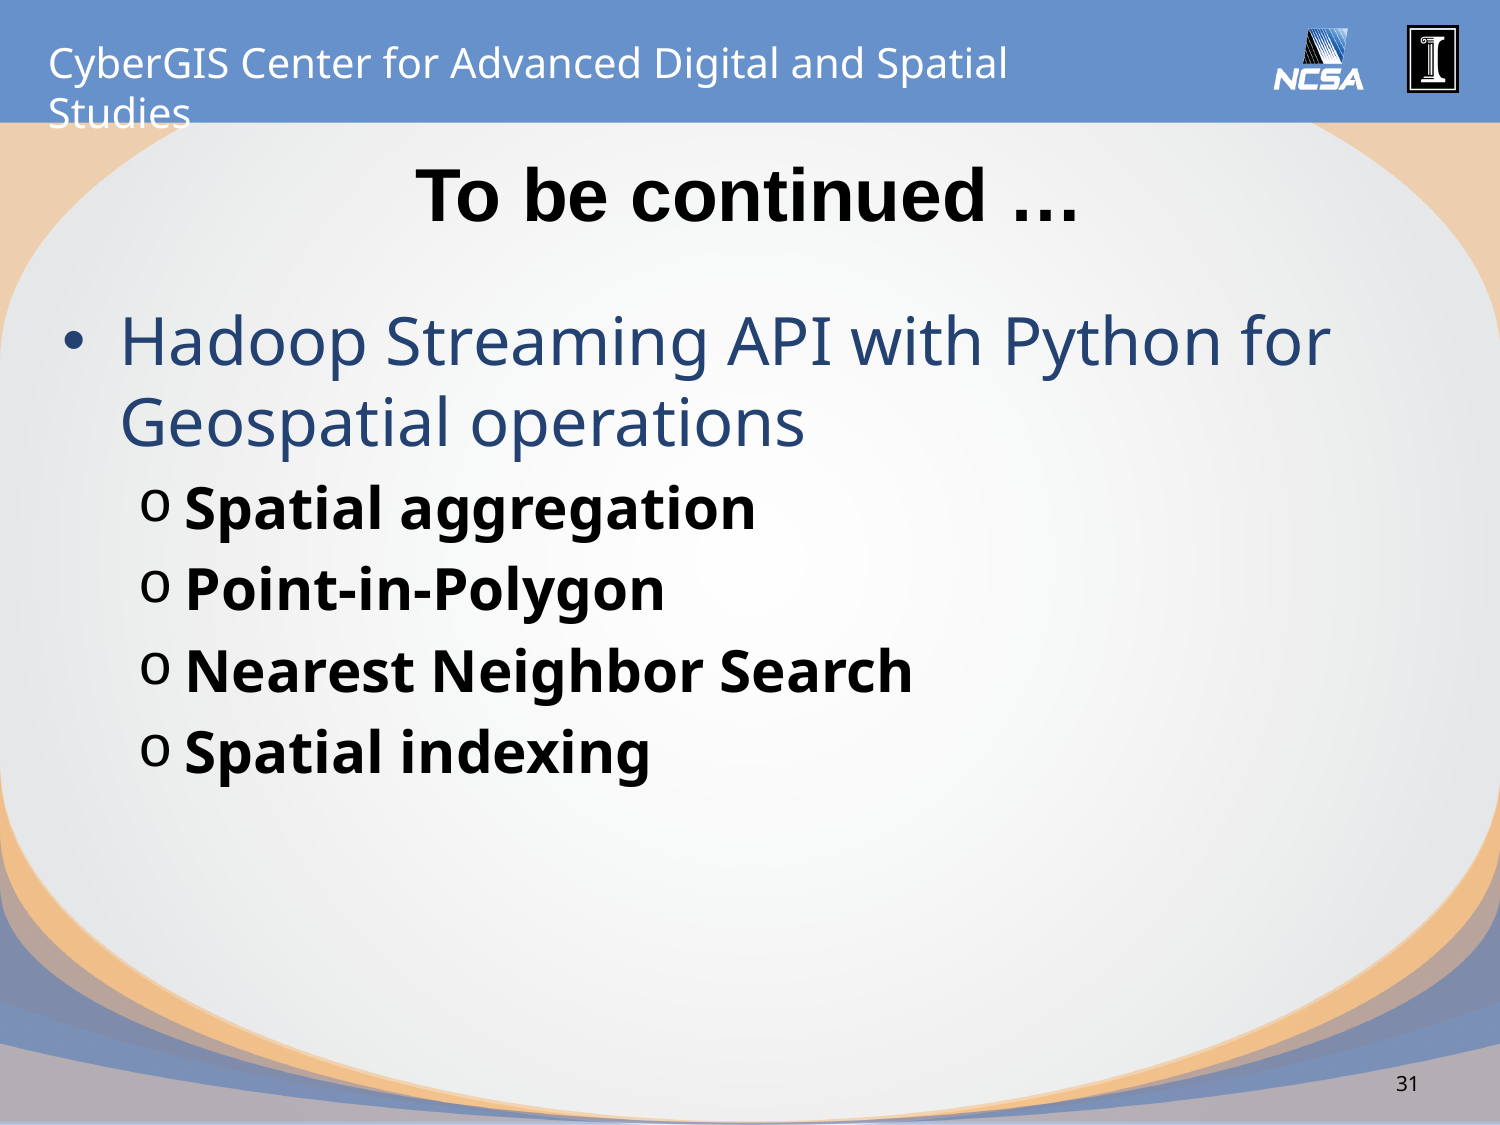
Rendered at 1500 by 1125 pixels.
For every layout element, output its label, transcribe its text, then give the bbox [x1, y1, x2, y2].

picture [0, 0, 1500, 1125]
title To be continued … [75, 134, 1425, 245]
list Hadoop Streaming API with Python for Geospatial operations Spatial aggregation Point-in-Polygon Nearest Neighbor Search Spatial indexing [47, 291, 1473, 1080]
slide_number 31 [1391, 1042, 1478, 1103]
